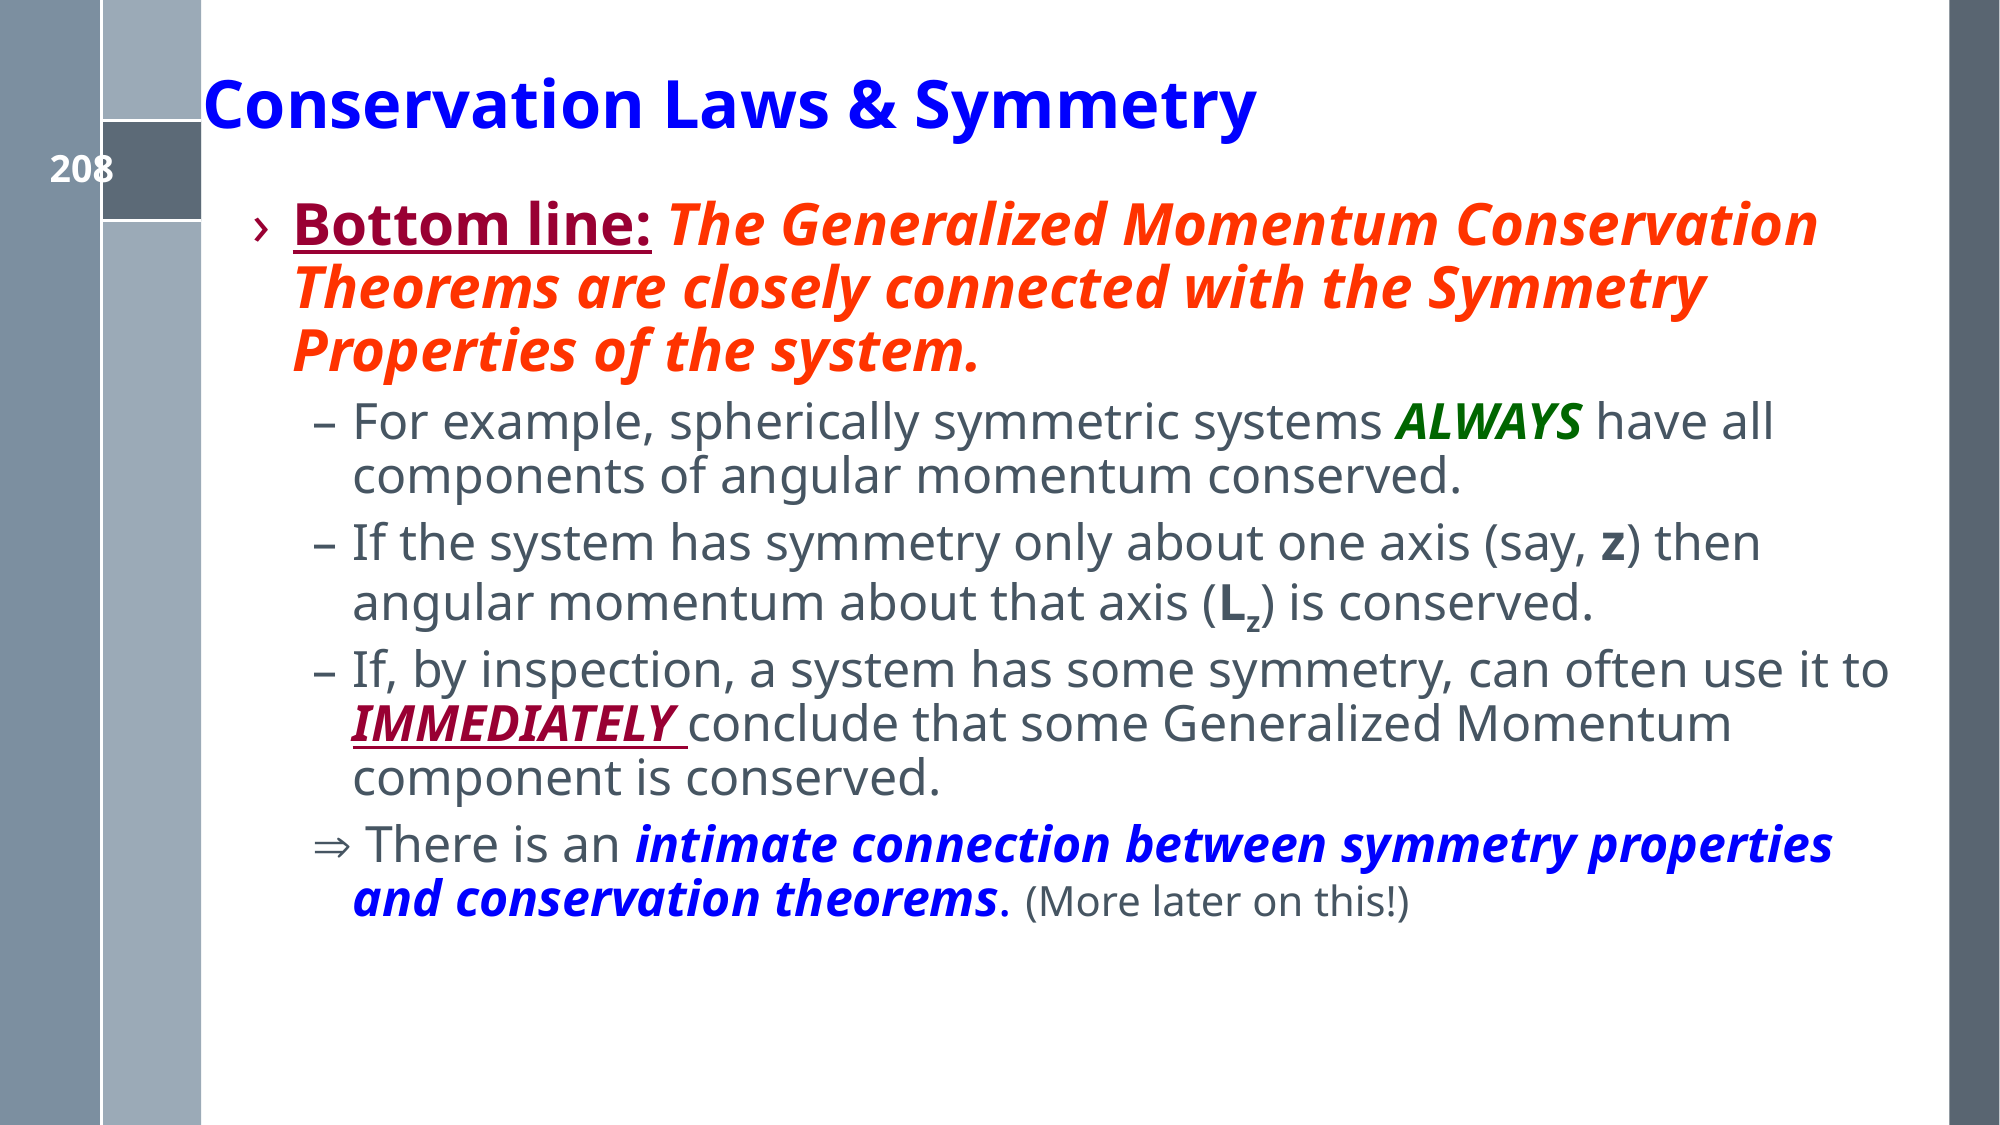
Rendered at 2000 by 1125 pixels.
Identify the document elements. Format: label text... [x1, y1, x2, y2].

list Bottom line: The Generalized Momentum Conservation Theorems are closely connected with the Symmetry Properties of the system. For example, spherically symmetric systems ALWAYS have all components of angular momentum conserved. If the system has symmetry only about one axis (say, z) then angular momentum about that axis (Lz) is conserved. If, by inspection, a system has some symmetry, can often use it to IMMEDIATELY conclude that some Generalized Momentum component is conserved.  There is an intimate connection between symmetry properties and conservation theorems. (More later on this!) [237, 187, 1928, 1072]
title Conservation Laws & Symmetry [187, 0, 1887, 150]
